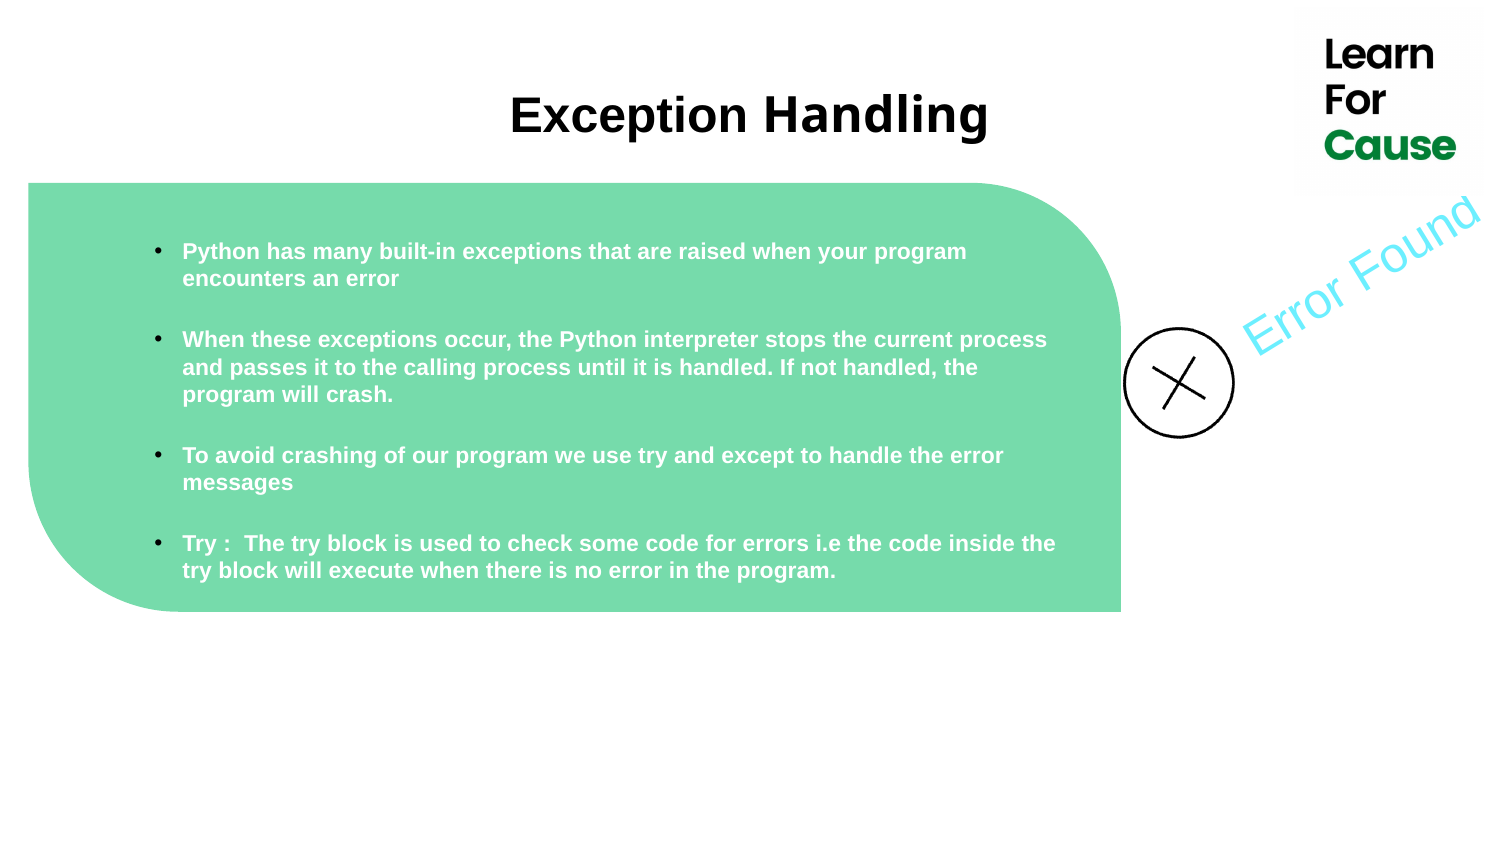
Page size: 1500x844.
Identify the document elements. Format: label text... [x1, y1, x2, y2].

text_box Error Found [1226, 193, 1500, 382]
text_box Python has many built-in exceptions that are raised when your program encounters an error When these exceptions occur, the Python interpreter stops the current process and passes it to the calling process until it is handled. If not handled, the program will crash. To avoid crashing of our program we use try and except to handle the error messages Try : The try block is used to check some code for errors i.e the code inside the try block will execute when there is no error in the program. Except : Whereas the code inside the except block will execute whenever the program encounters some error in the preceding try block. However, a set itself is mutable. We can add or remove items from it. [139, 221, 1075, 491]
picture [1094, 298, 1264, 467]
title Exception Handling [75, 67, 1289, 162]
picture [1294, 6, 1484, 197]
text_box [28, 182, 1121, 612]
